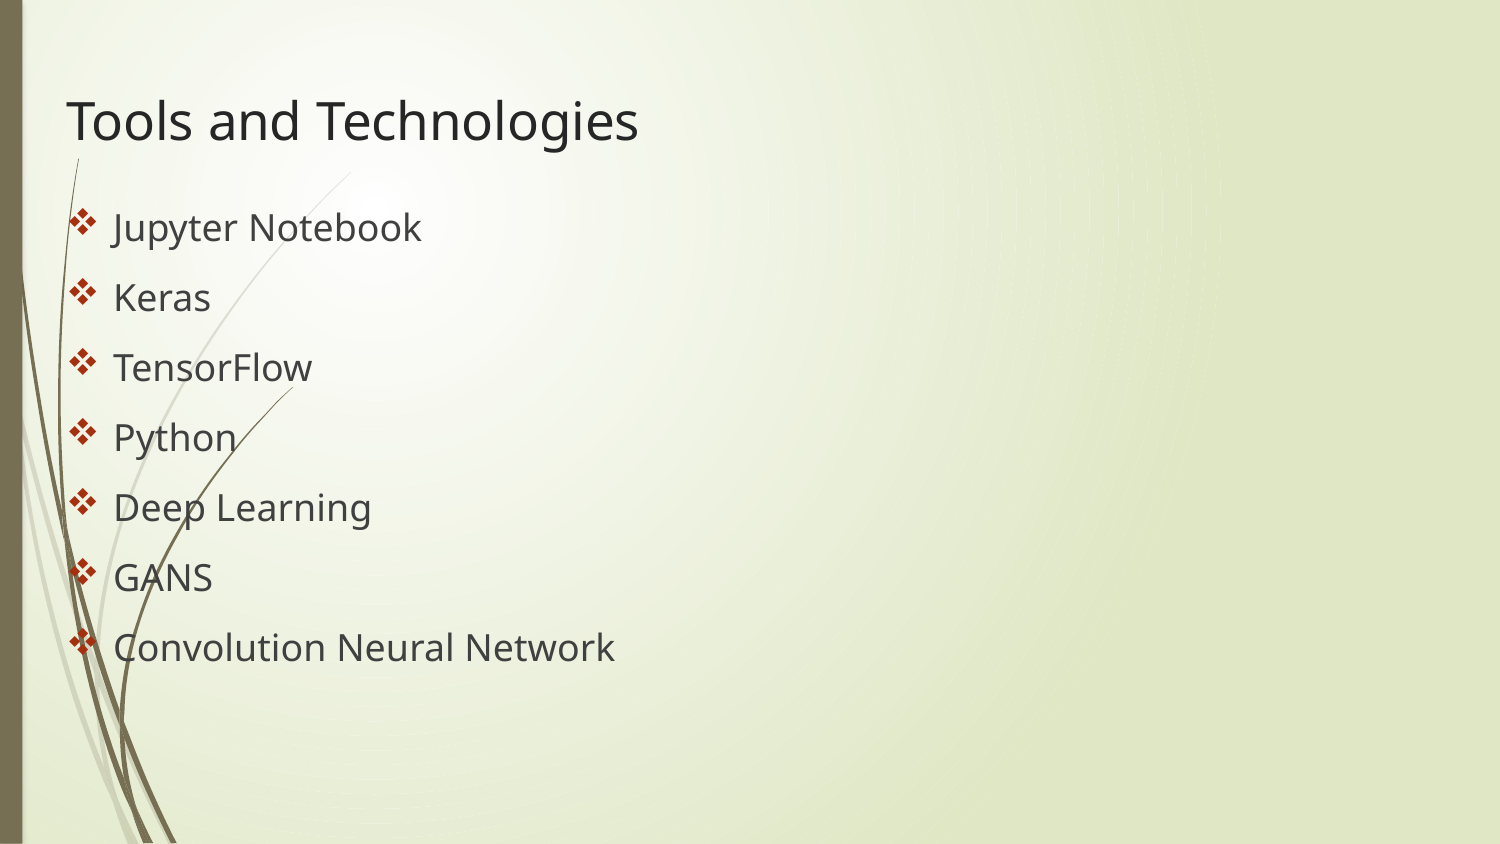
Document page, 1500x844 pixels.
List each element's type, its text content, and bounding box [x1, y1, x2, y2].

list Jupyter Notebook Keras TensorFlow Python Deep Learning GANS Convolution Neural Network [51, 189, 1449, 750]
title Tools and Technologies [51, 72, 1449, 167]
